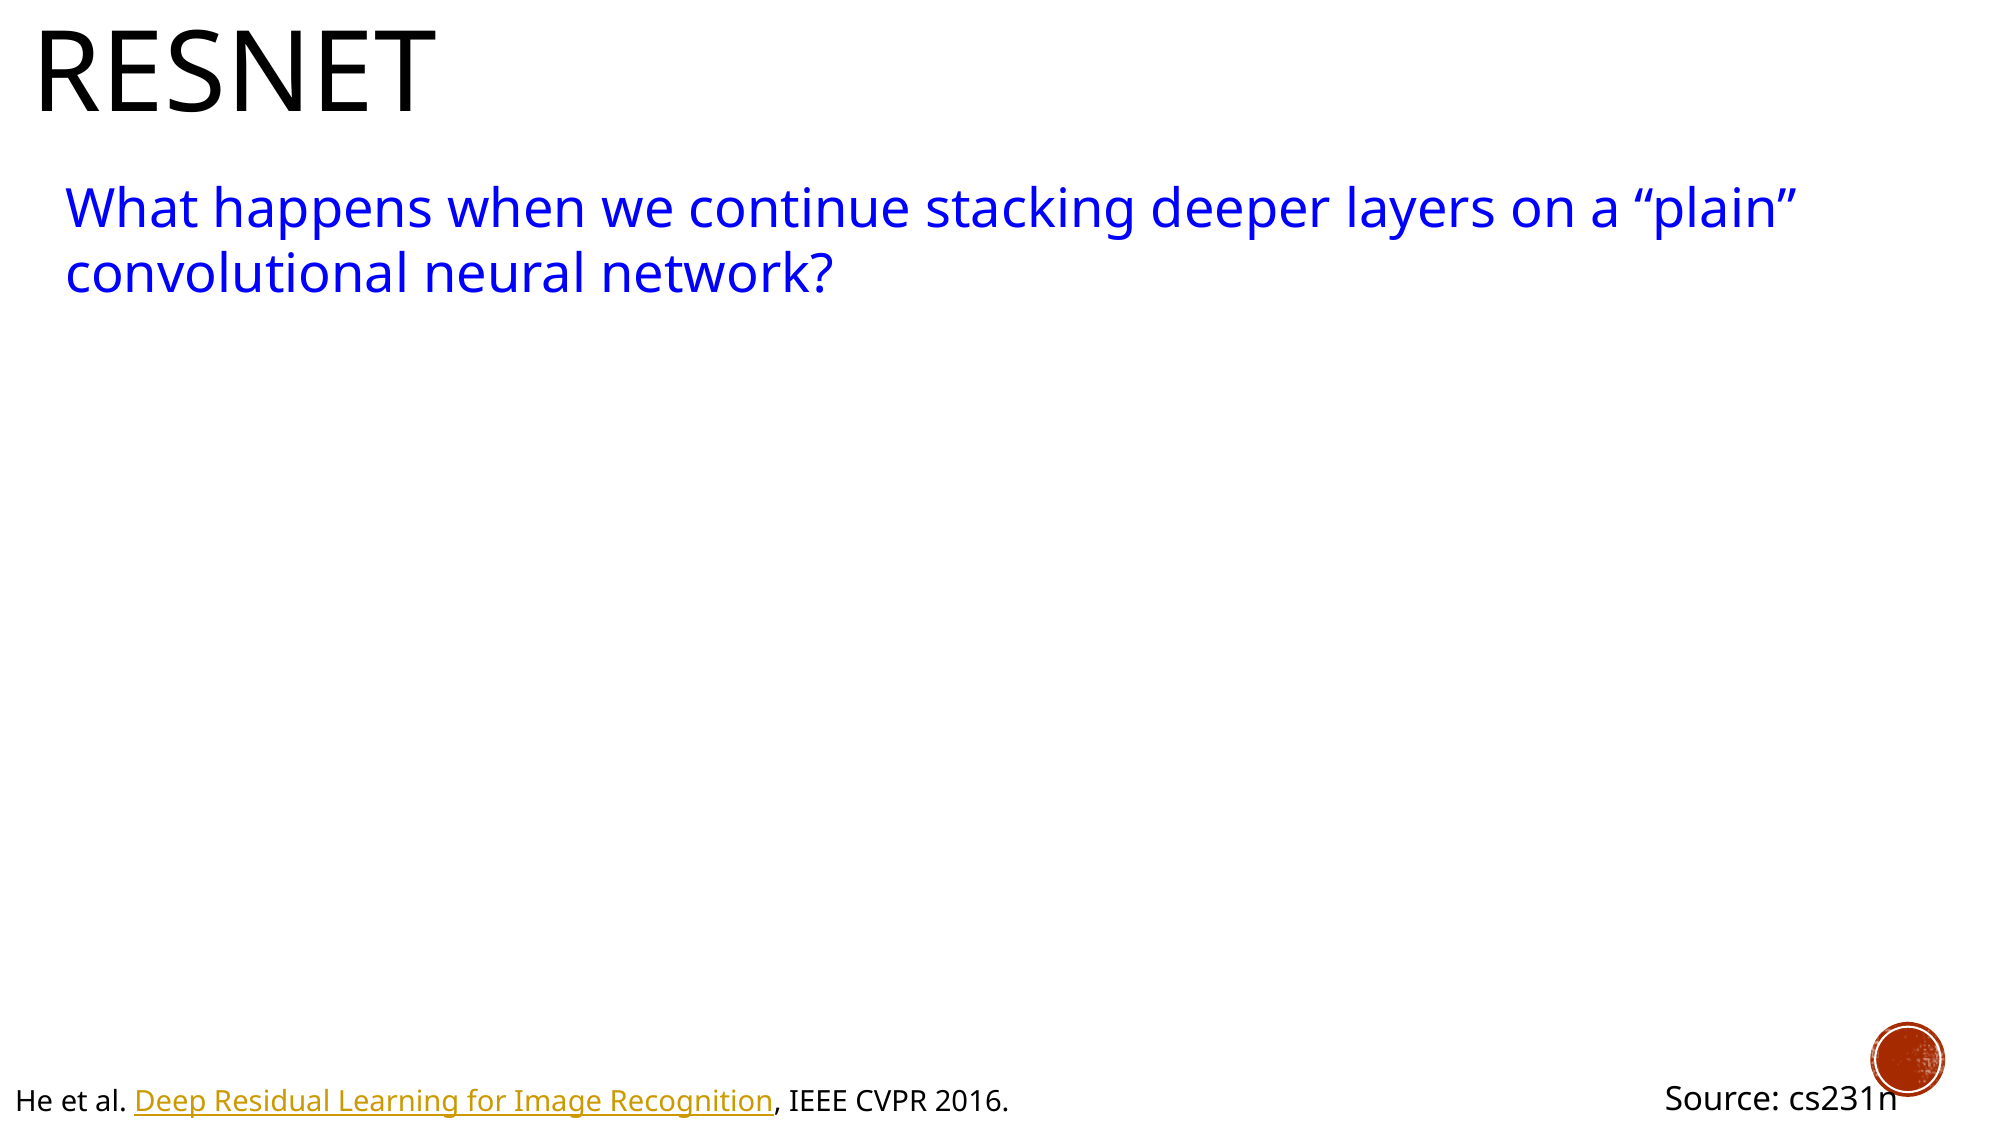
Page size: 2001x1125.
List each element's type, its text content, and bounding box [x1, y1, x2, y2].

text_box Source: cs231n [1650, 1069, 1914, 1125]
text_box He et al. Deep Residual Learning for Image Recognition, IEEE CVPR 2016. [0, 1074, 1650, 1125]
title ResNet [16, 0, 1950, 150]
text_box What happens when we continue stacking deeper layers on a “plain” convolutional neural network? [50, 166, 2000, 311]
